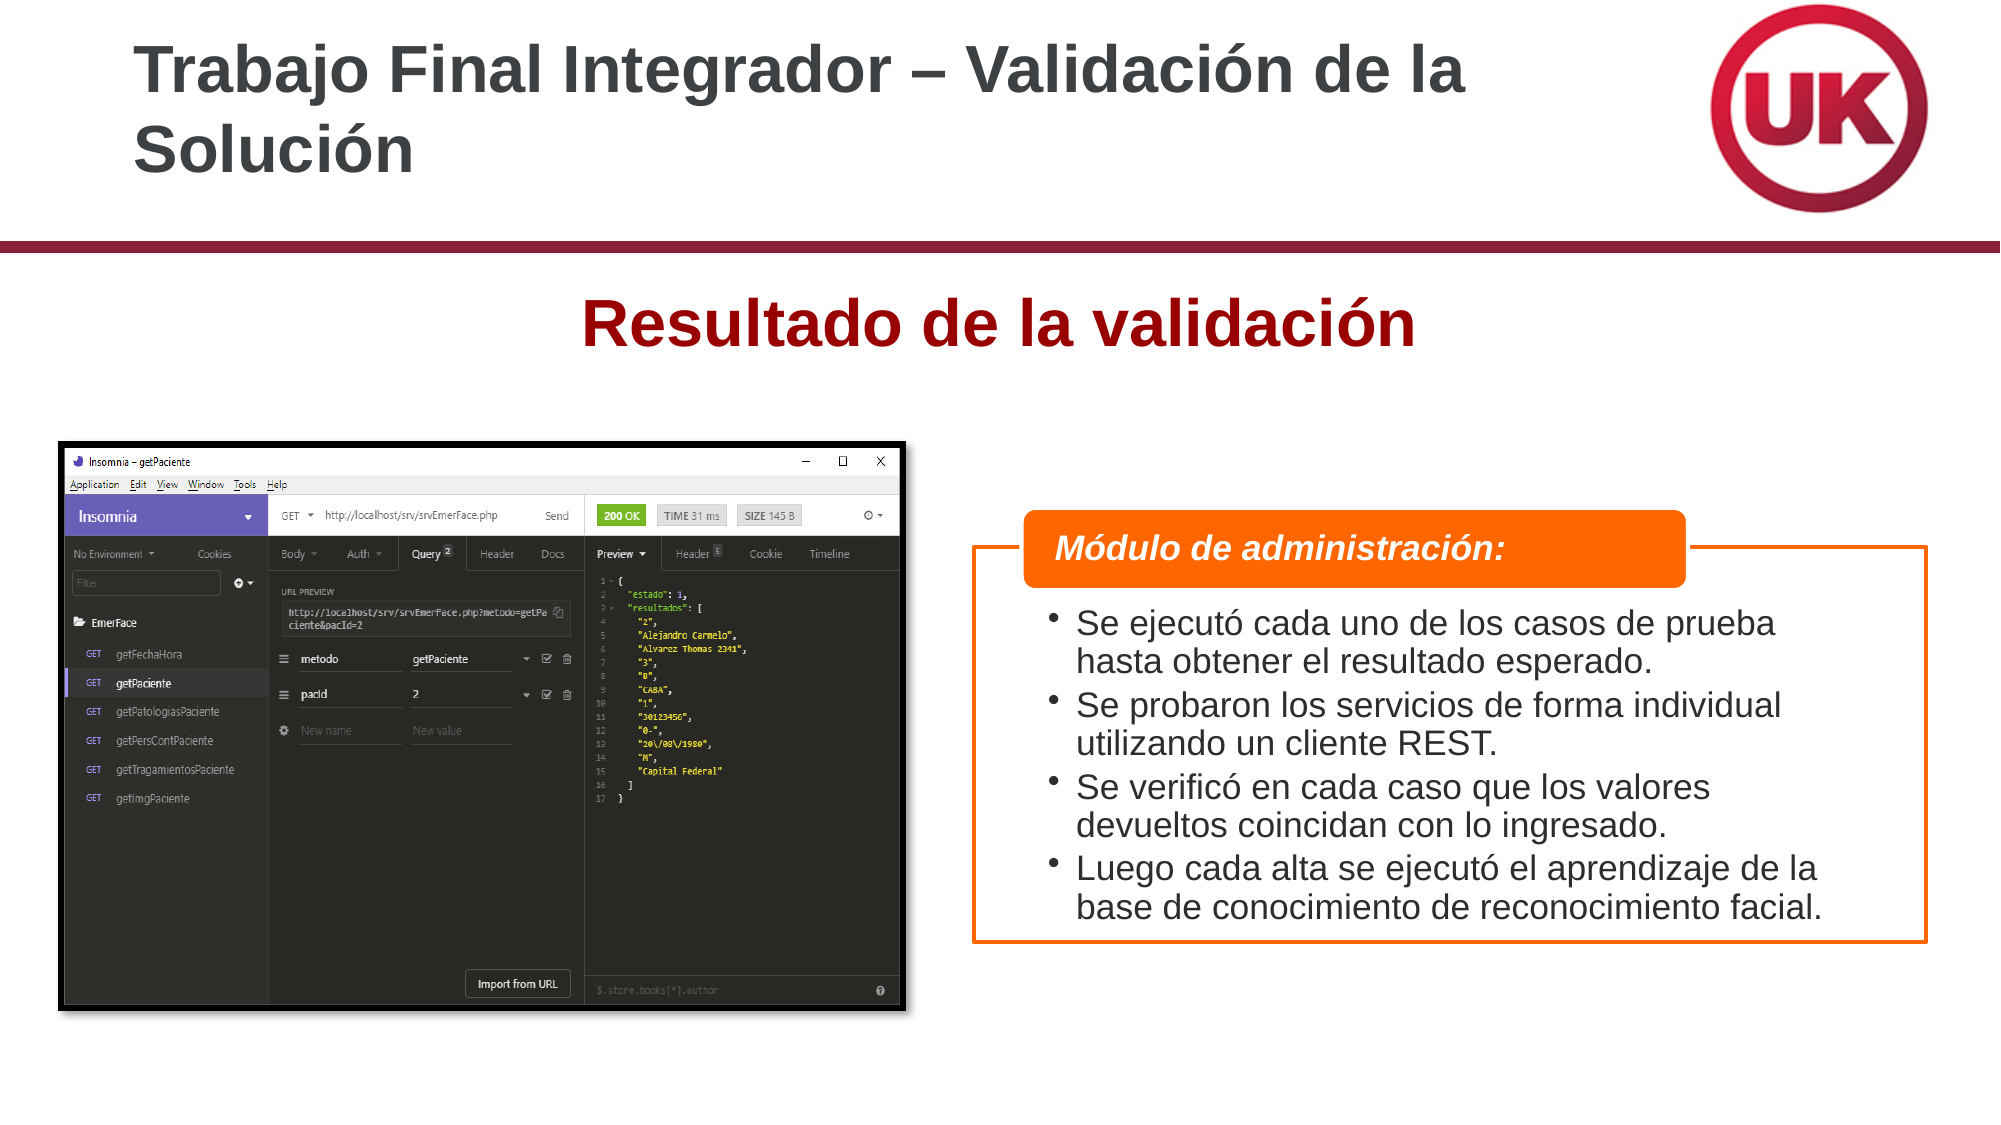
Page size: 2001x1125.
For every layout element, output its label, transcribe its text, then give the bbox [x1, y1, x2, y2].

picture [1706, 0, 1936, 220]
title Trabajo Final Integrador – Validación de la Solución [99, 53, 1674, 193]
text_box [973, 477, 1927, 975]
text_box Resultado de la validación [0, 287, 2000, 392]
text_box [0, 243, 2000, 251]
picture [64, 447, 901, 1005]
